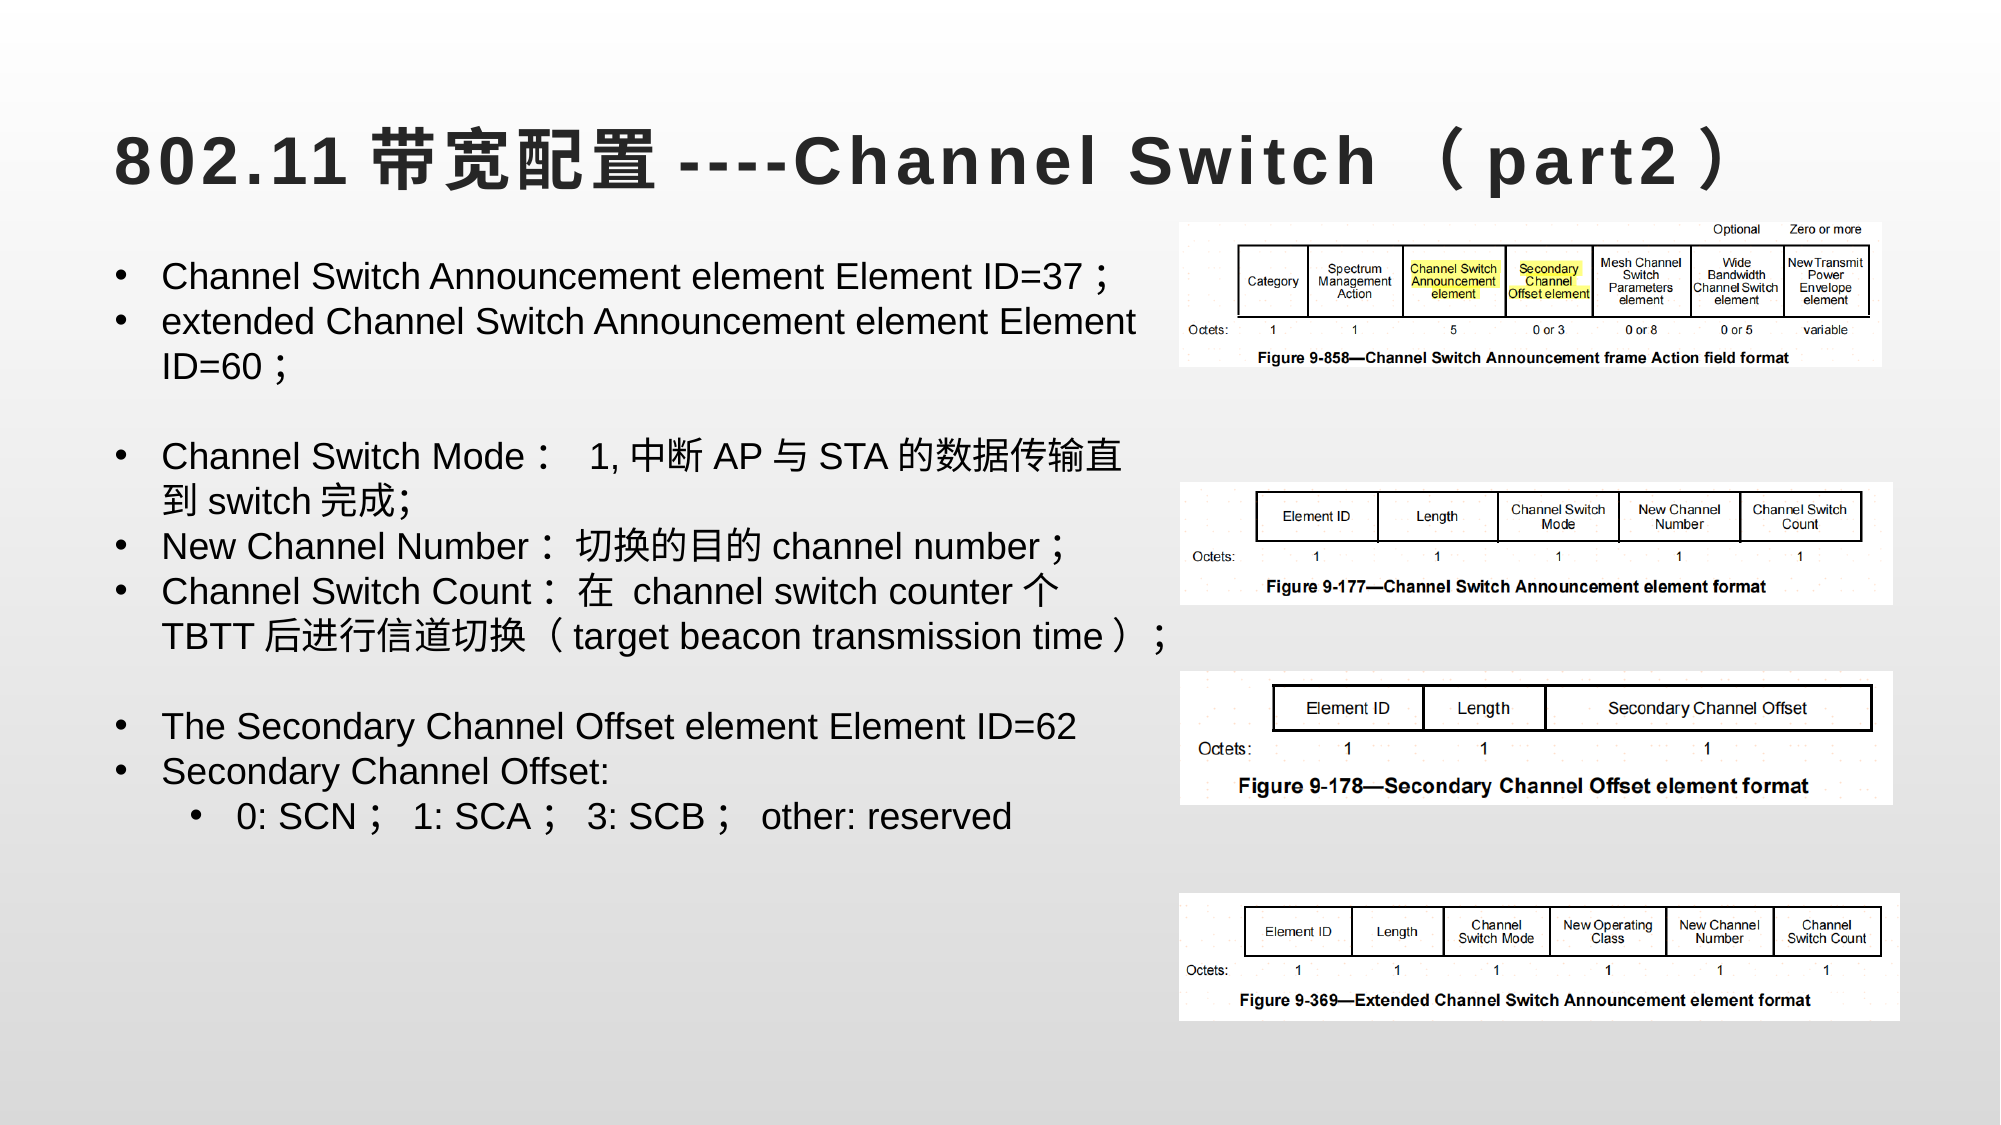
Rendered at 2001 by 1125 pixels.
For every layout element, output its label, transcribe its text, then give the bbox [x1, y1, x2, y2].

picture [1180, 671, 1893, 805]
picture [1180, 482, 1893, 605]
title 802.11带宽配置----Channel Switch（part2） [99, 99, 1900, 216]
text_box Channel Switch Announcement element Element ID=37； extended Channel Switch Announcement element Element ID=60； Channel Switch Mode： 1,中断AP与STA的数据传输直到switch完成； New Channel Number：切换的目的channel number； Channel Switch Count：在 channel switch counter个TBTT后进行信道切换（target beacon transmission time）； The Secondary Channel Offset element Element ID=62 Secondary Channel Offset: 0: SCN；1: SCA；3: SCB；other: reserved [99, 244, 1170, 845]
picture [1179, 222, 1882, 367]
picture [1179, 893, 1900, 1022]
